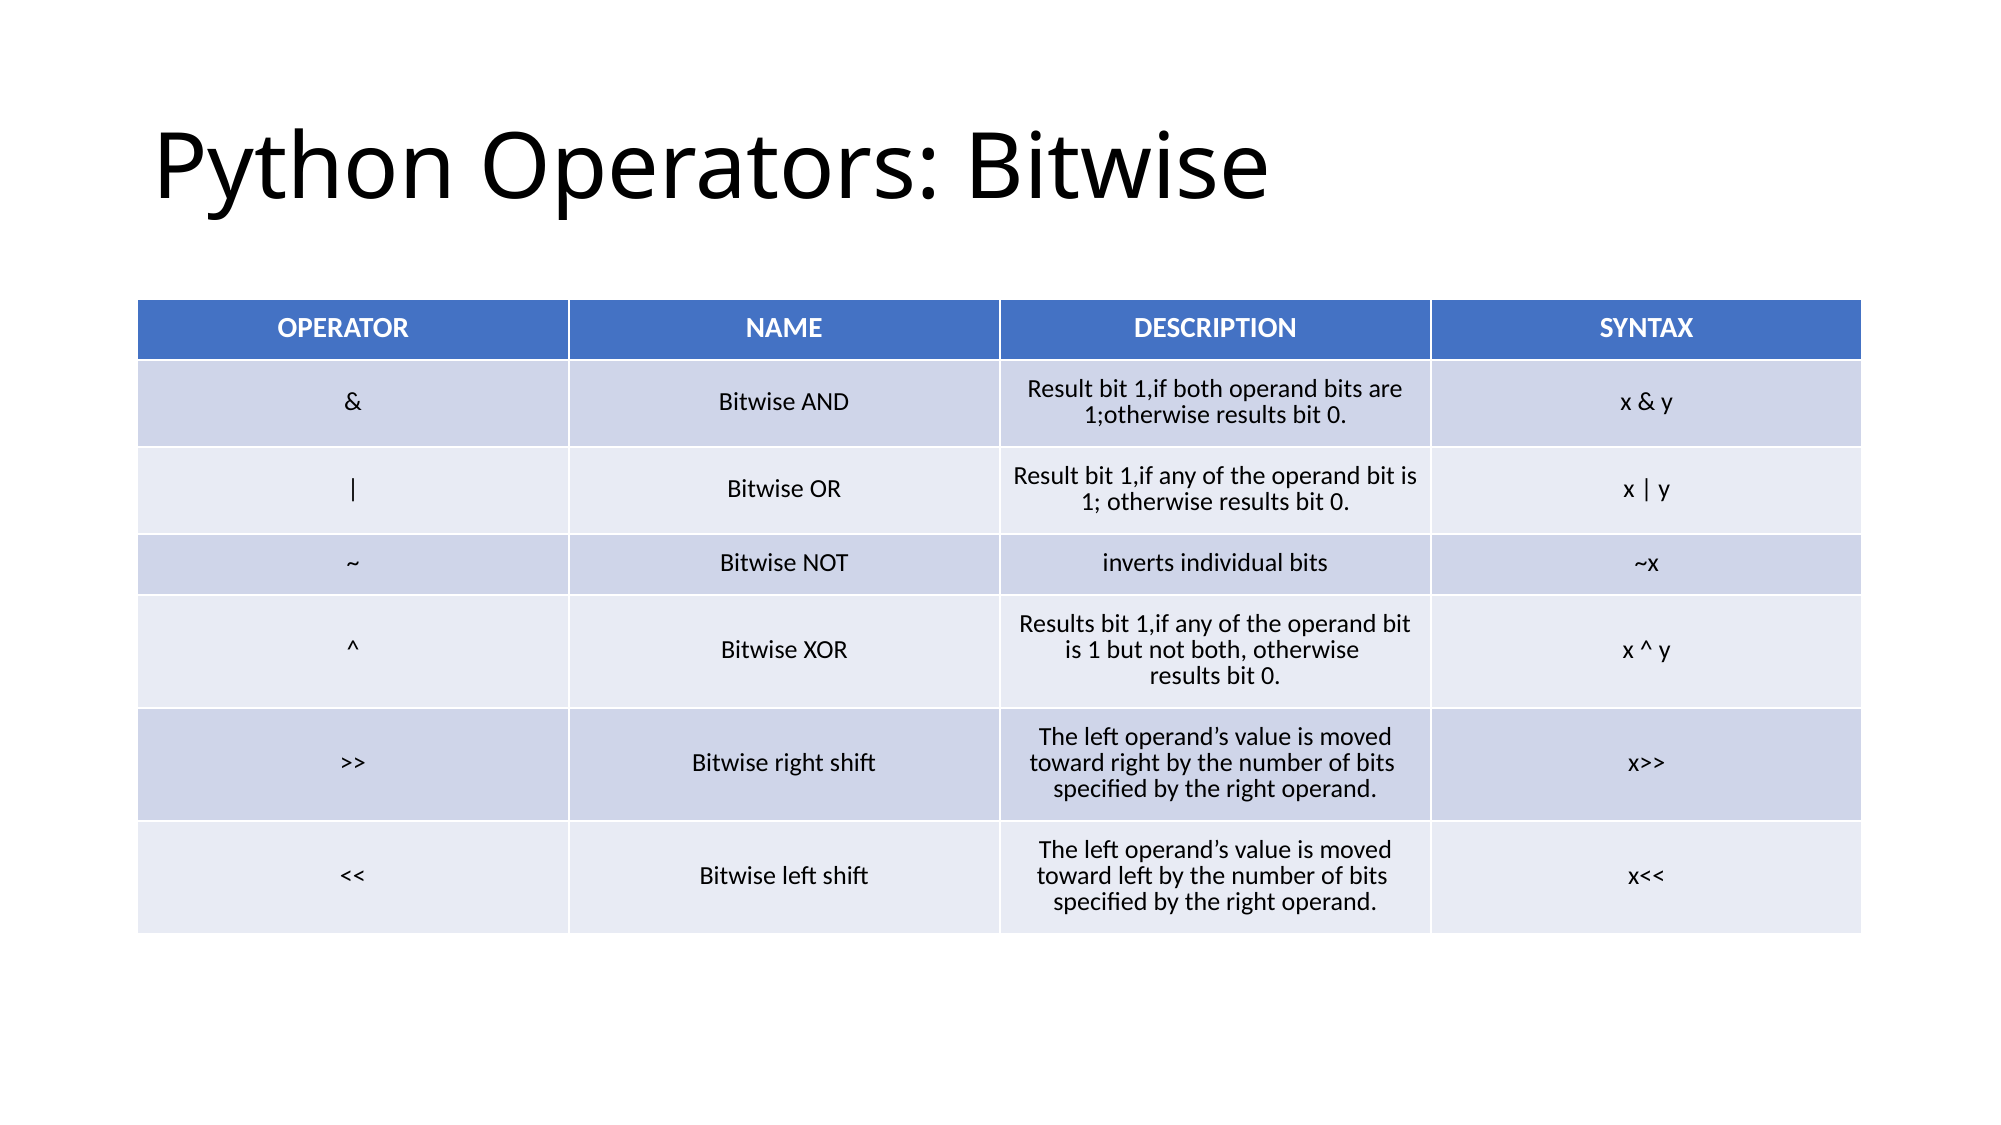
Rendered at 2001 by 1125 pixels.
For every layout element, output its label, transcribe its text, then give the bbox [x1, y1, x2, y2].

table_cell Bitwise left shift [570, 822, 999, 933]
table_cell & [138, 361, 568, 446]
table_cell Bitwise NOT [570, 535, 999, 594]
table_cell ~x [1432, 535, 1861, 594]
table_cell x | y [1432, 448, 1861, 533]
table_cell The left operand’s value is moved toward left by the number of bits specified by the right operand. [1001, 822, 1430, 933]
title Python Operators: Bitwise [137, 59, 1863, 278]
table_cell ^ [138, 596, 568, 707]
table_cell x>> [1432, 709, 1861, 820]
table_cell x & y [1432, 361, 1861, 446]
table_cell x ^ y [1432, 596, 1861, 707]
table_cell Bitwise right shift [570, 709, 999, 820]
table_cell inverts individual bits [1001, 535, 1430, 594]
table_cell Bitwise AND [570, 361, 999, 446]
table_header NAME [570, 300, 999, 359]
table_cell Bitwise OR [570, 448, 999, 533]
table_cell Results bit 1,if any of the operand bit is 1 but not both, otherwise results bit 0. [1001, 596, 1430, 707]
table_cell Bitwise XOR [570, 596, 999, 707]
table_cell | [138, 448, 568, 533]
table_header DESCRIPTION [1001, 300, 1430, 359]
table_cell ~ [138, 535, 568, 594]
table_header OPERATOR [138, 300, 568, 359]
table_cell Result bit 1,if any of the operand bit is 1; otherwise results bit 0. [1001, 448, 1430, 533]
table_cell << [138, 822, 568, 933]
table_cell >> [138, 709, 568, 820]
table_cell x<< [1432, 822, 1861, 933]
table_header SYNTAX [1432, 300, 1861, 359]
table_cell The left operand’s value is moved toward right by the number of bits specified by the right operand. [1001, 709, 1430, 820]
table_cell Result bit 1,if both operand bits are 1;otherwise results bit 0. [1001, 361, 1430, 446]
